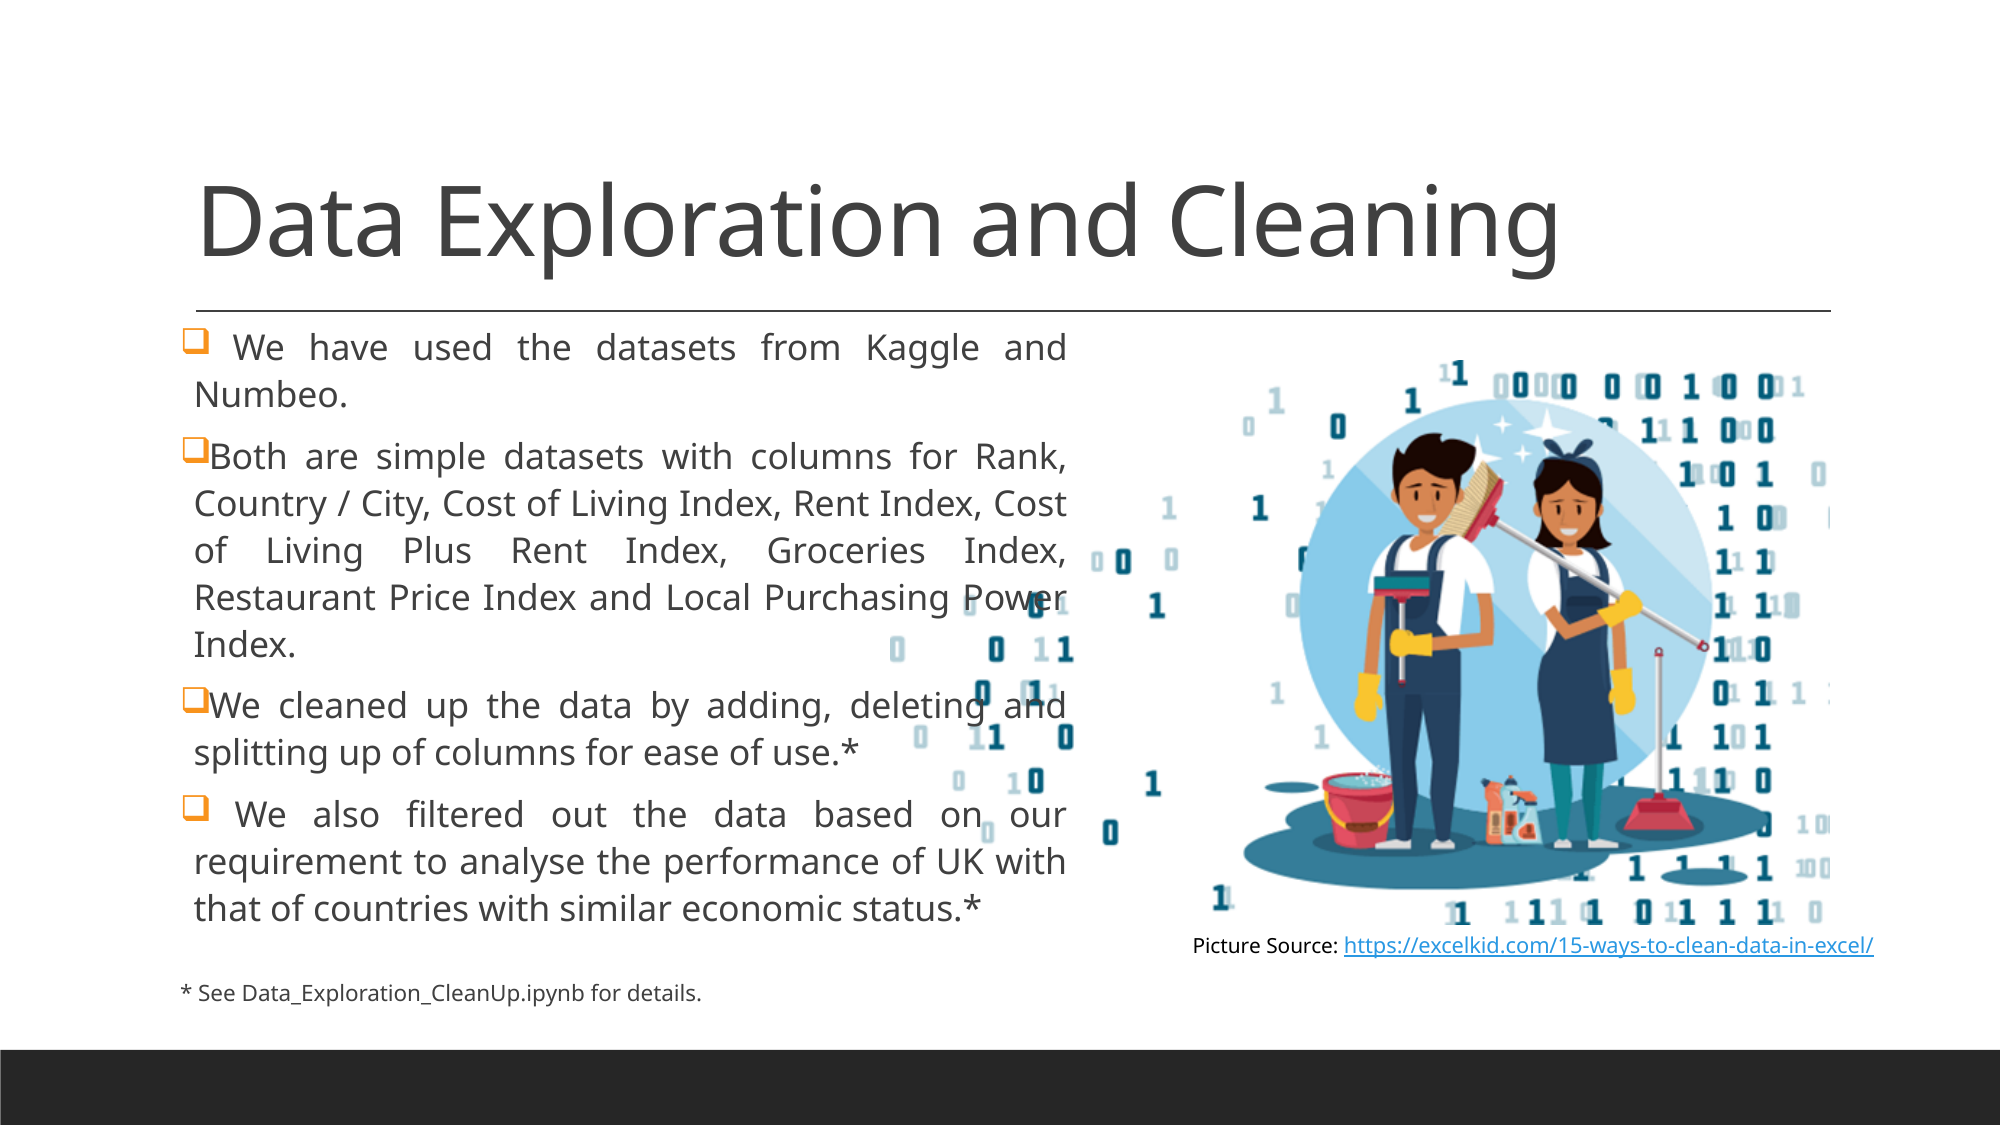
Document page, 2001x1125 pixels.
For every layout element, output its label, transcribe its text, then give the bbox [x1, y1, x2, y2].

title Data Exploration and Cleaning [180, 47, 1830, 285]
picture [889, 360, 1831, 925]
list We have used the datasets from Kaggle and Numbeo. Both are simple datasets with columns for Rank, Country / City, Cost of Living Index, Rent Index, Cost of Living Plus Rent Index, Groceries Index, Restaurant Price Index and Local Purchasing Power Index. We cleaned up the data by adding, deleting and splitting up of columns for ease of use.* We also filtered out the data based on our requirement to analyse the performance of UK with that of countries with similar economic status.* * See Data_Exploration_CleanUp.ipynb for details. [180, 313, 1069, 1046]
text_box Picture Source: https://excelkid.com/15-ways-to-clean-data-in-excel/ [1178, 924, 1890, 969]
